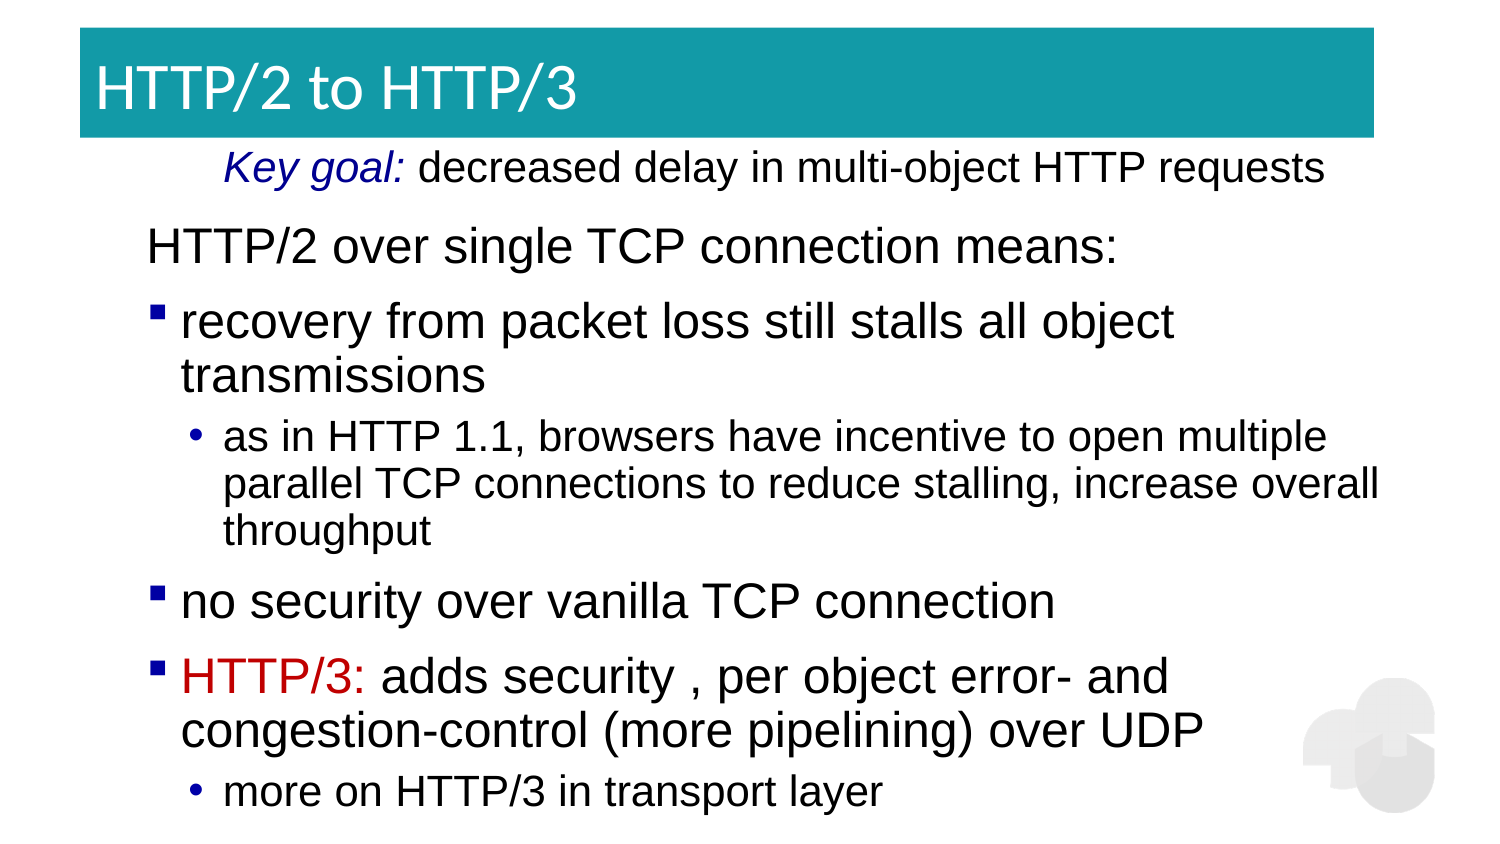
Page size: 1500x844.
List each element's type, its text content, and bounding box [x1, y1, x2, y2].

text_box HTTP/2 over single TCP connection means: recovery from packet loss still stalls all object transmissions as in HTTP 1.1, browsers have incentive to open multiple parallel TCP connections to reduce stalling, increase overall throughput no security over vanilla TCP connection HTTP/3: adds security , per object error- and congestion-control (more pipelining) over UDP more on HTTP/3 in transport layer [123, 212, 1411, 765]
title HTTP/2 to HTTP/3 [80, 27, 1374, 138]
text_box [1303, 678, 1449, 813]
text_box Key goal: decreased delay in multi-object HTTP requests [82, 137, 1451, 200]
